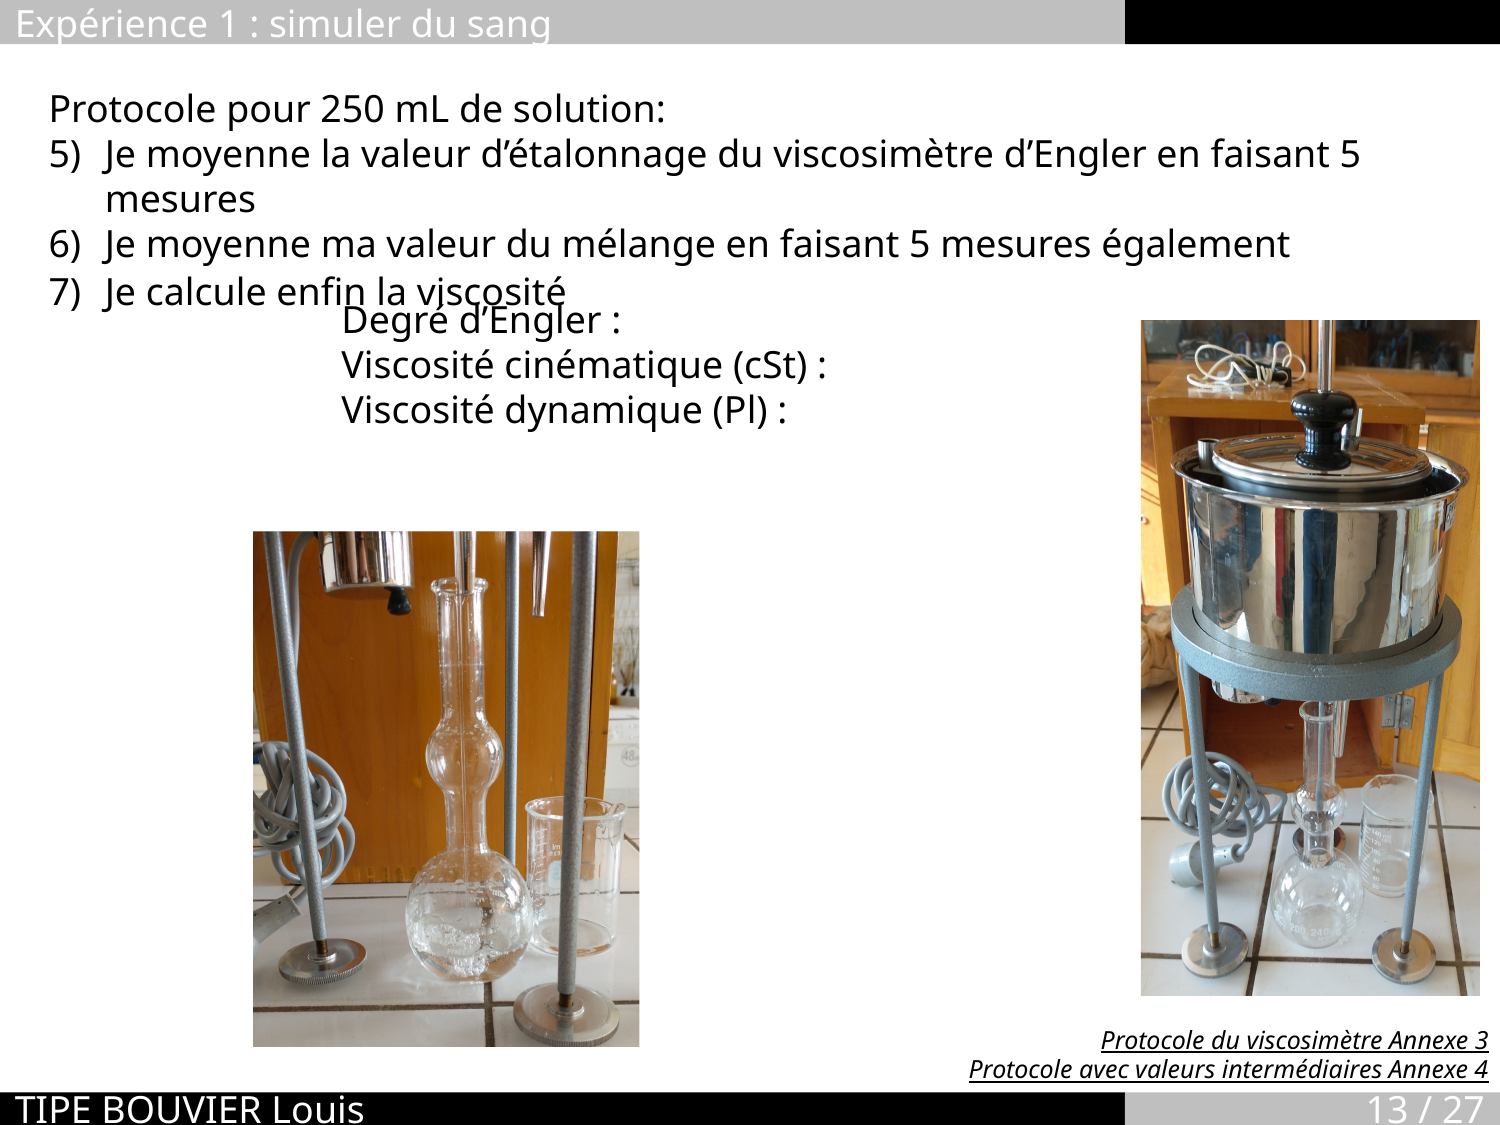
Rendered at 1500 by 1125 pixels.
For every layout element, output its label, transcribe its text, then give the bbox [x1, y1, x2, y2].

picture [972, 320, 1500, 996]
picture [188, 532, 704, 1047]
text_box Expérience 1 : simuler du sang [0, 0, 1126, 45]
text_box [1126, 0, 1500, 45]
text_box 13 / 27 [1124, 1091, 1500, 1125]
text_box Protocole du viscosimètre Annexe 3 Protocole avec valeurs intermédiaires Annexe 4 [953, 1016, 1500, 1092]
text_box Protocole pour 250 mL de solution: Je moyenne la valeur d’étalonnage du viscosimètre d’Engler en faisant 5 mesures Je moyenne ma valeur du mélange en faisant 5 mesures également Je calcule enfin la viscosité [33, 77, 1427, 321]
text_box TIPE BOUVIER Louis [0, 1091, 1124, 1125]
